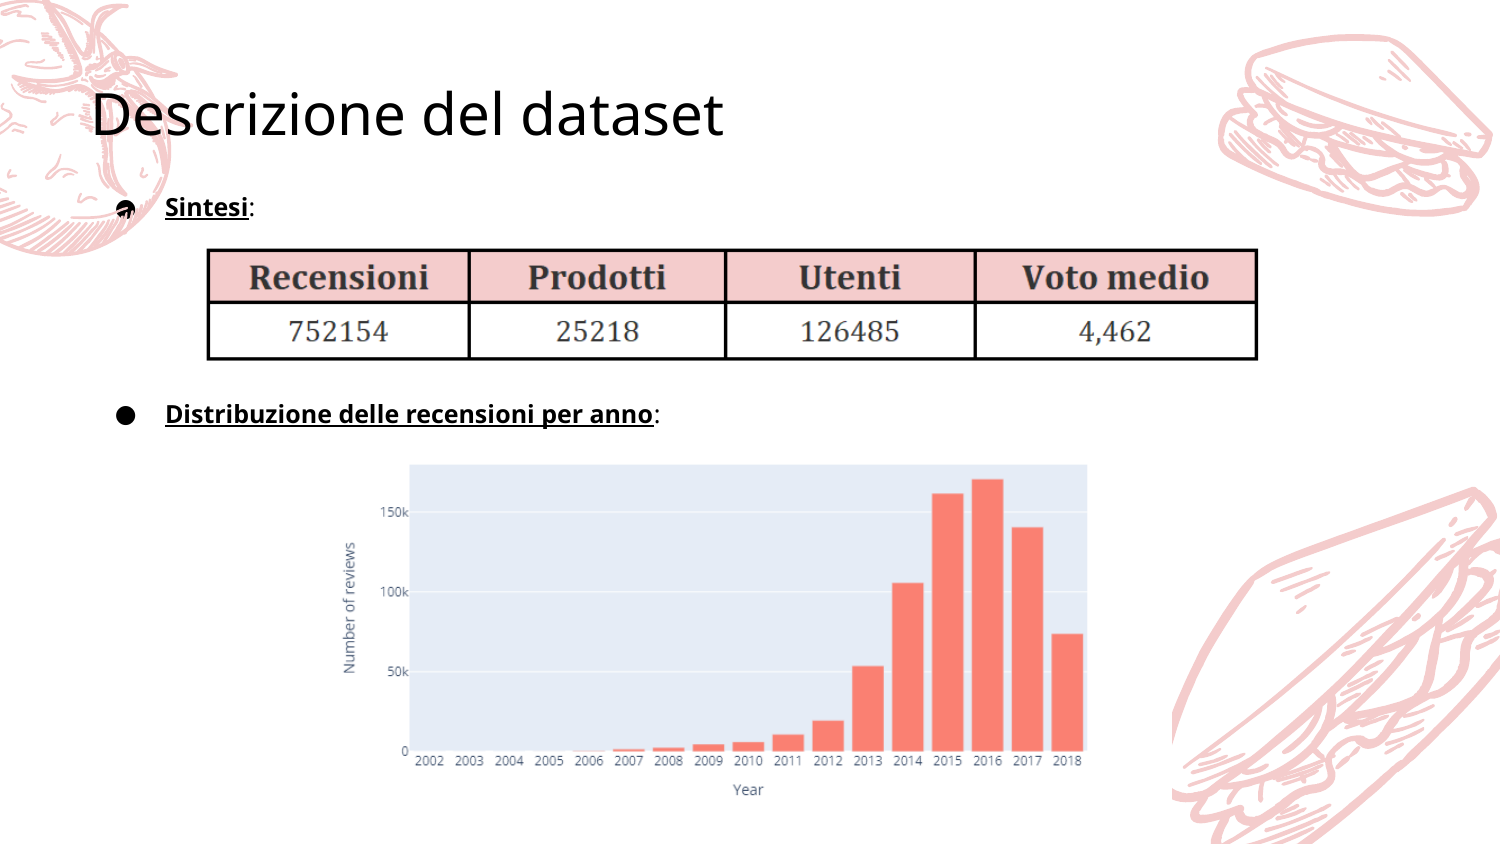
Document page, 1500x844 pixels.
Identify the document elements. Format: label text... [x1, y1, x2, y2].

picture [191, 234, 1276, 381]
title Descrizione del dataset [191, 61, 1224, 156]
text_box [0, 0, 187, 252]
list Sintesi: Distribuzione delle recensioni per anno: [75, 172, 1425, 782]
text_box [1178, 534, 1500, 795]
picture [328, 436, 1172, 809]
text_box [1229, 35, 1497, 220]
